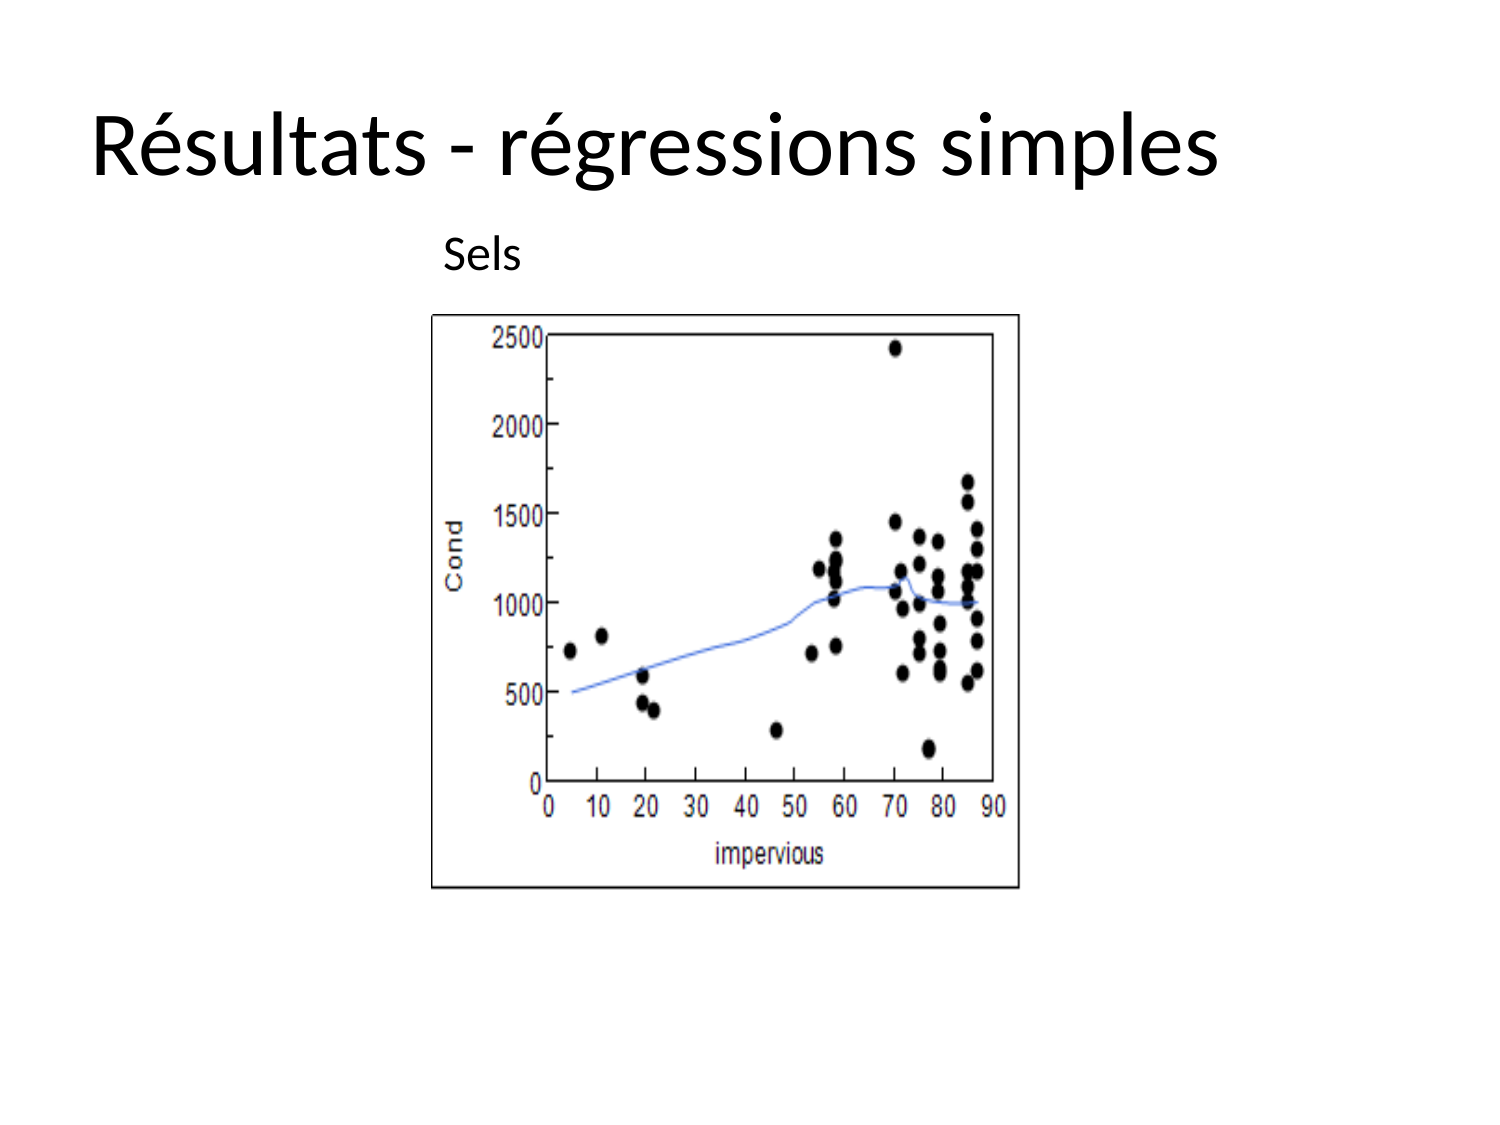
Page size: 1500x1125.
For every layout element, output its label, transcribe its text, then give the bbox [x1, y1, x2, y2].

text_box Résultats - régressions simples [74, 45, 1425, 233]
text_box Sels [428, 233, 821, 314]
picture [430, 314, 1022, 892]
